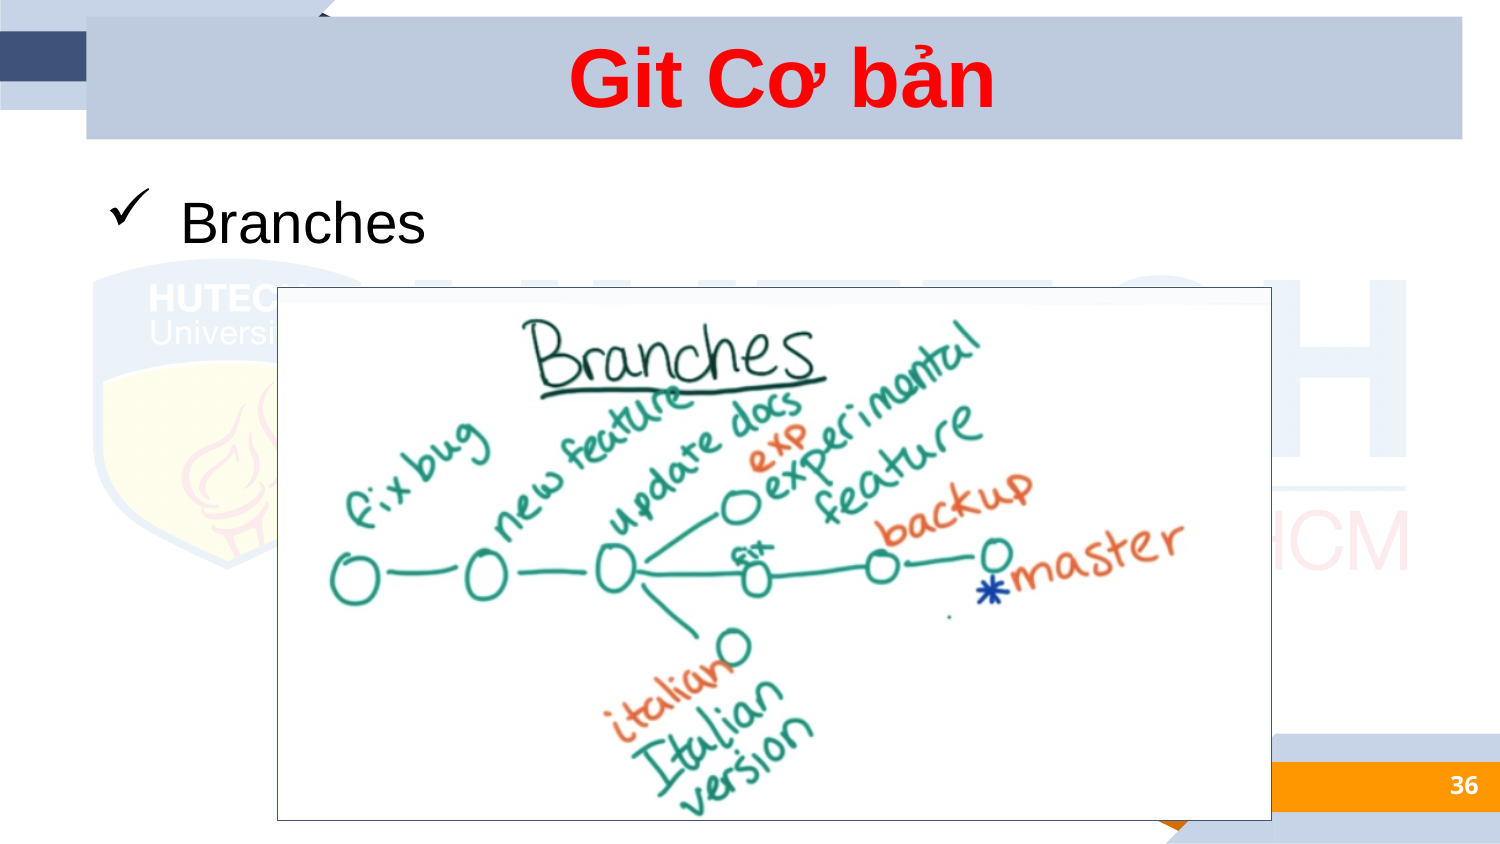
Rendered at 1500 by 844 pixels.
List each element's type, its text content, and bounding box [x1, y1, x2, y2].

text_box Branches [15, 177, 1392, 263]
text_box Git Cơ bản [86, 16, 1463, 140]
slide_number 36 [1277, 760, 1494, 813]
picture [0, 181, 1500, 821]
